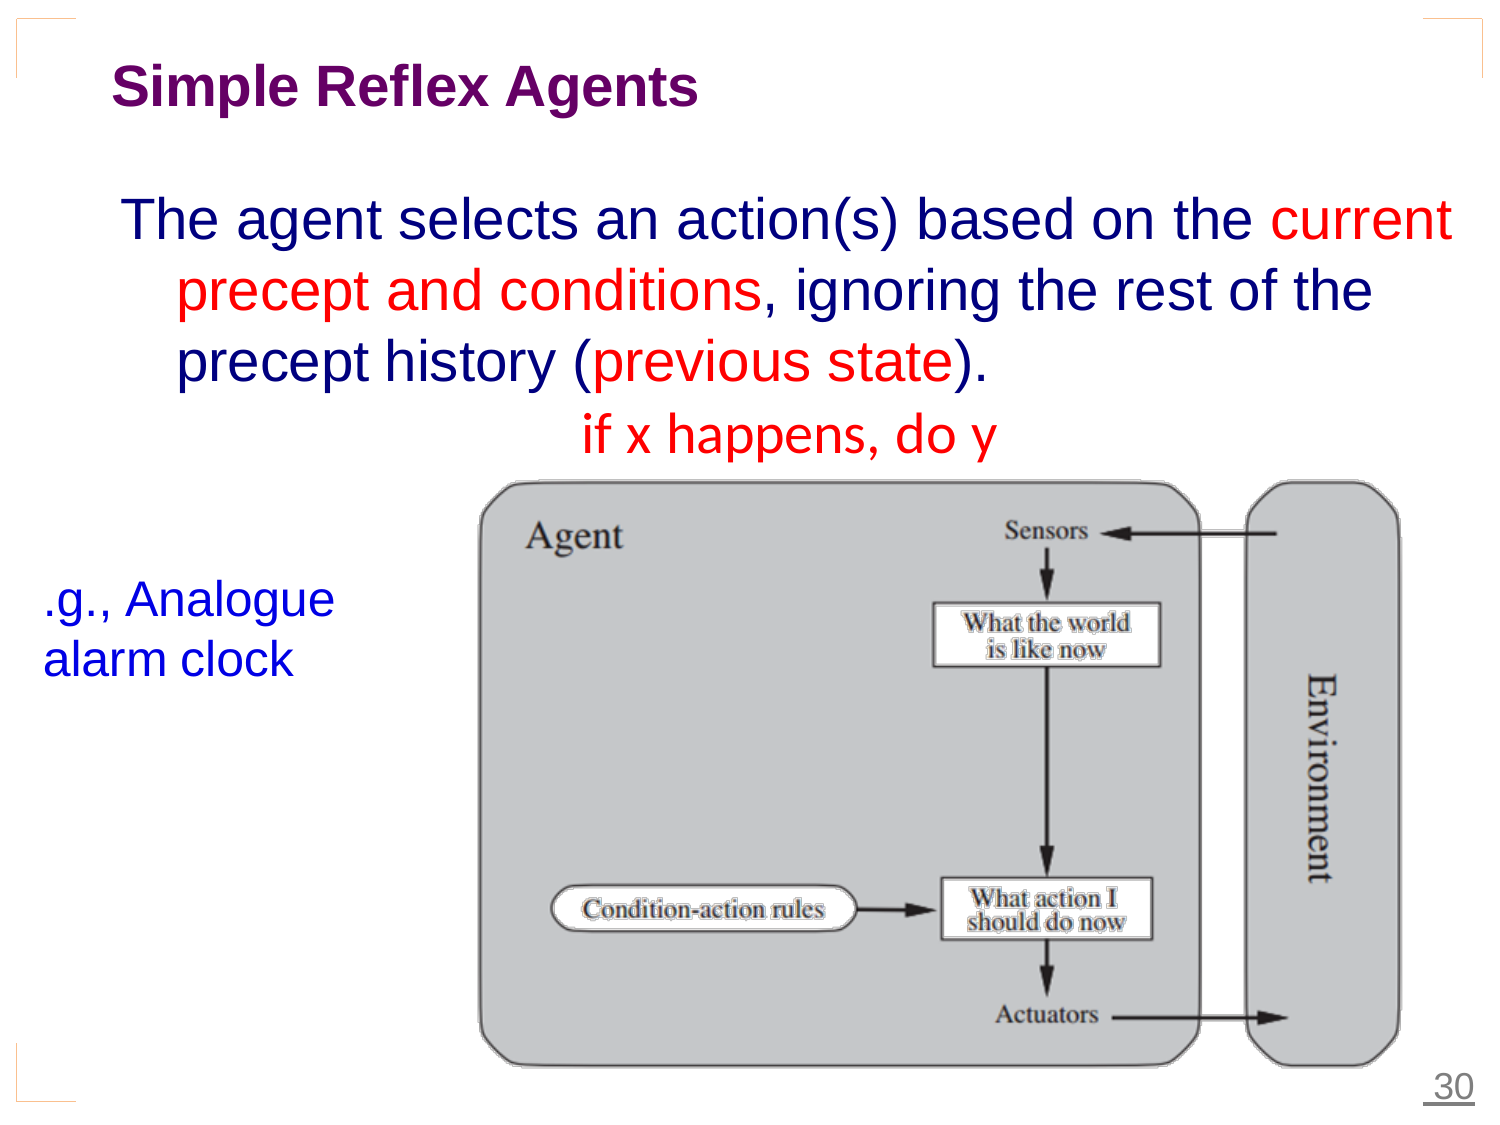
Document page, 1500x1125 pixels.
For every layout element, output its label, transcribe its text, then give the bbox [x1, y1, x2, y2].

title Simple Reflex Agents [39, 48, 1461, 237]
slide_number 30 [1420, 1061, 1480, 1125]
text_box The agent selects an action(s) based on the current precept and conditions, ignoring the rest of the precept history (previous state). if x happens, do y e.g., Analogue alarm clock [40, 180, 1458, 686]
text_box [472, 478, 1410, 1073]
